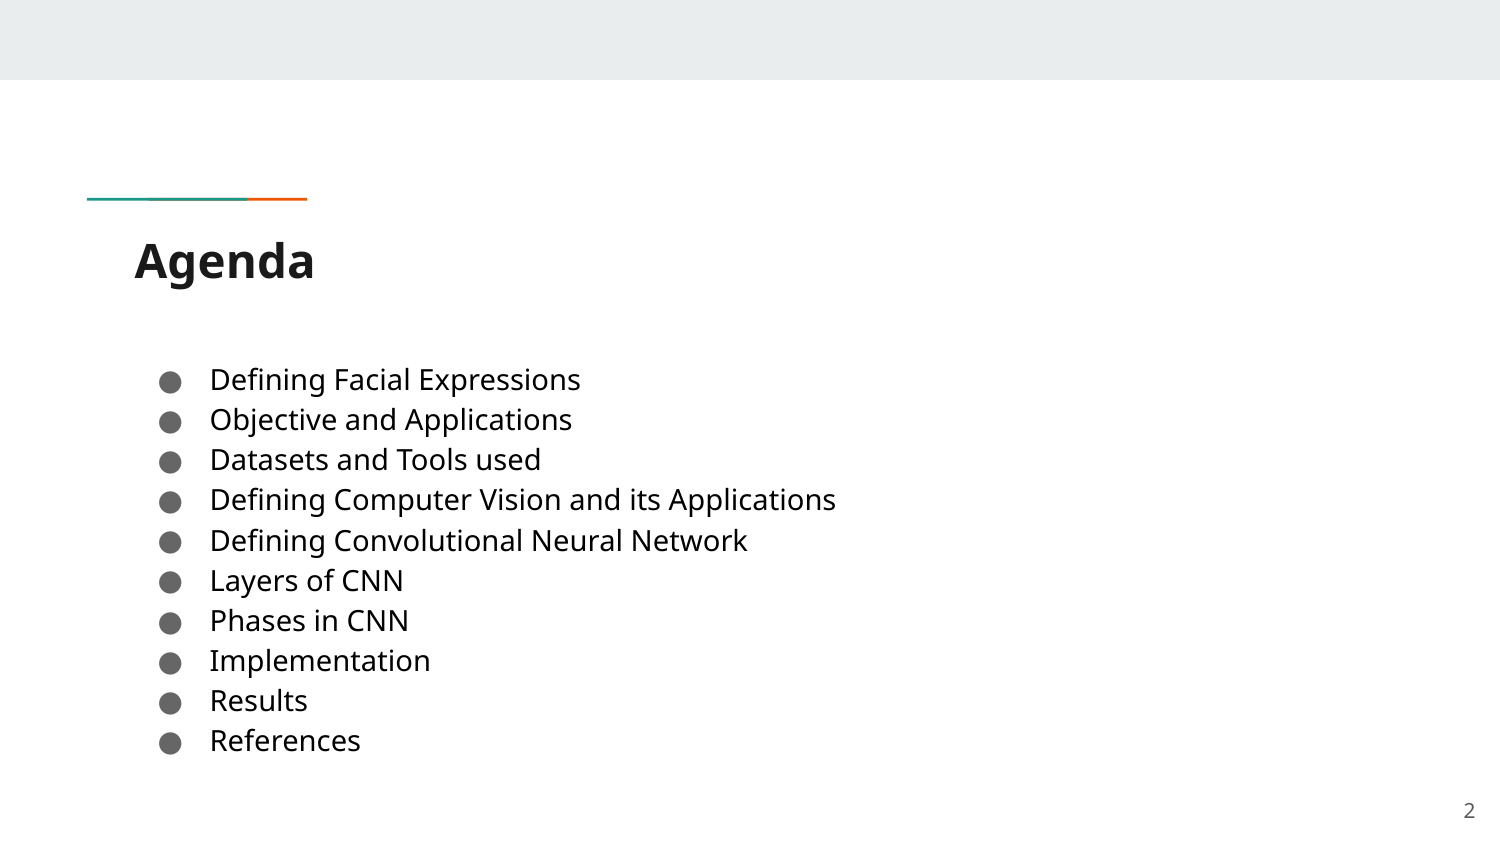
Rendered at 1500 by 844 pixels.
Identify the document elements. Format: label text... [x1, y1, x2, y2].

list Defining Facial Expressions Objective and Applications Datasets and Tools used Defining Computer Vision and its Applications Defining Convolutional Neural Network Layers of CNN Phases in CNN Implementation Results References [119, 341, 1381, 823]
title Agenda [119, 216, 1381, 305]
slide_number ‹#› [1400, 779, 1491, 844]
